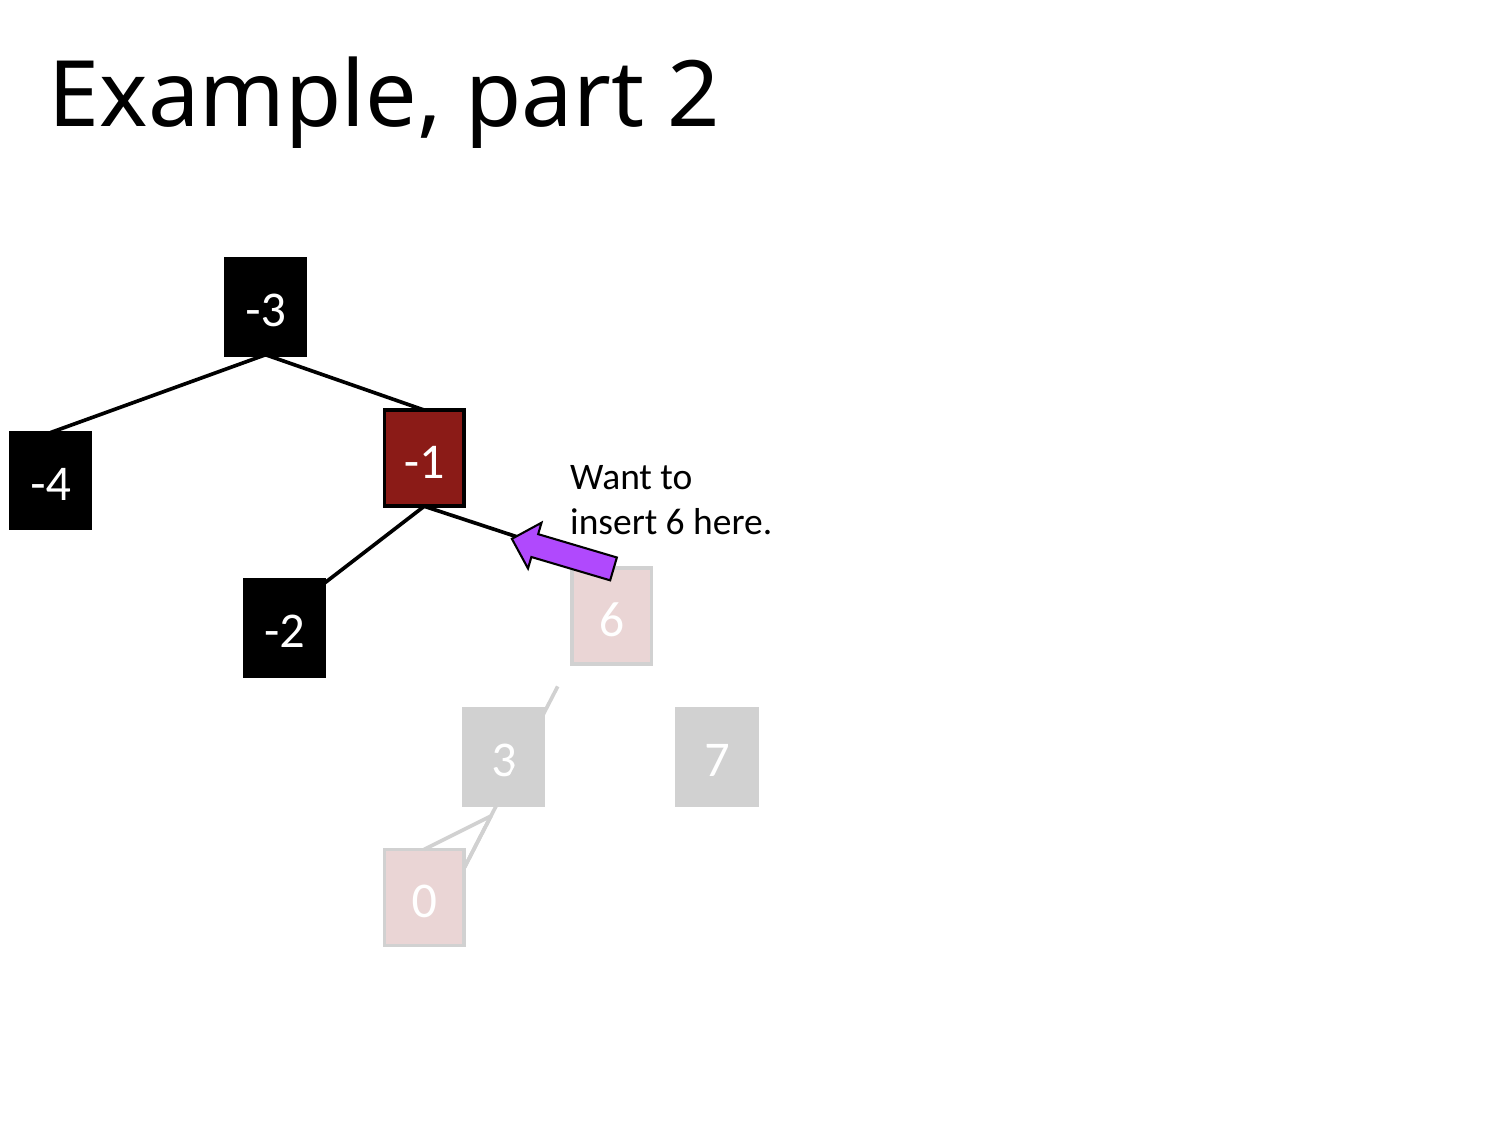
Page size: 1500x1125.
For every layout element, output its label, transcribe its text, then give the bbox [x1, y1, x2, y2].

text_box Example, part 2 [33, 0, 1328, 206]
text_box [10, 258, 937, 1046]
